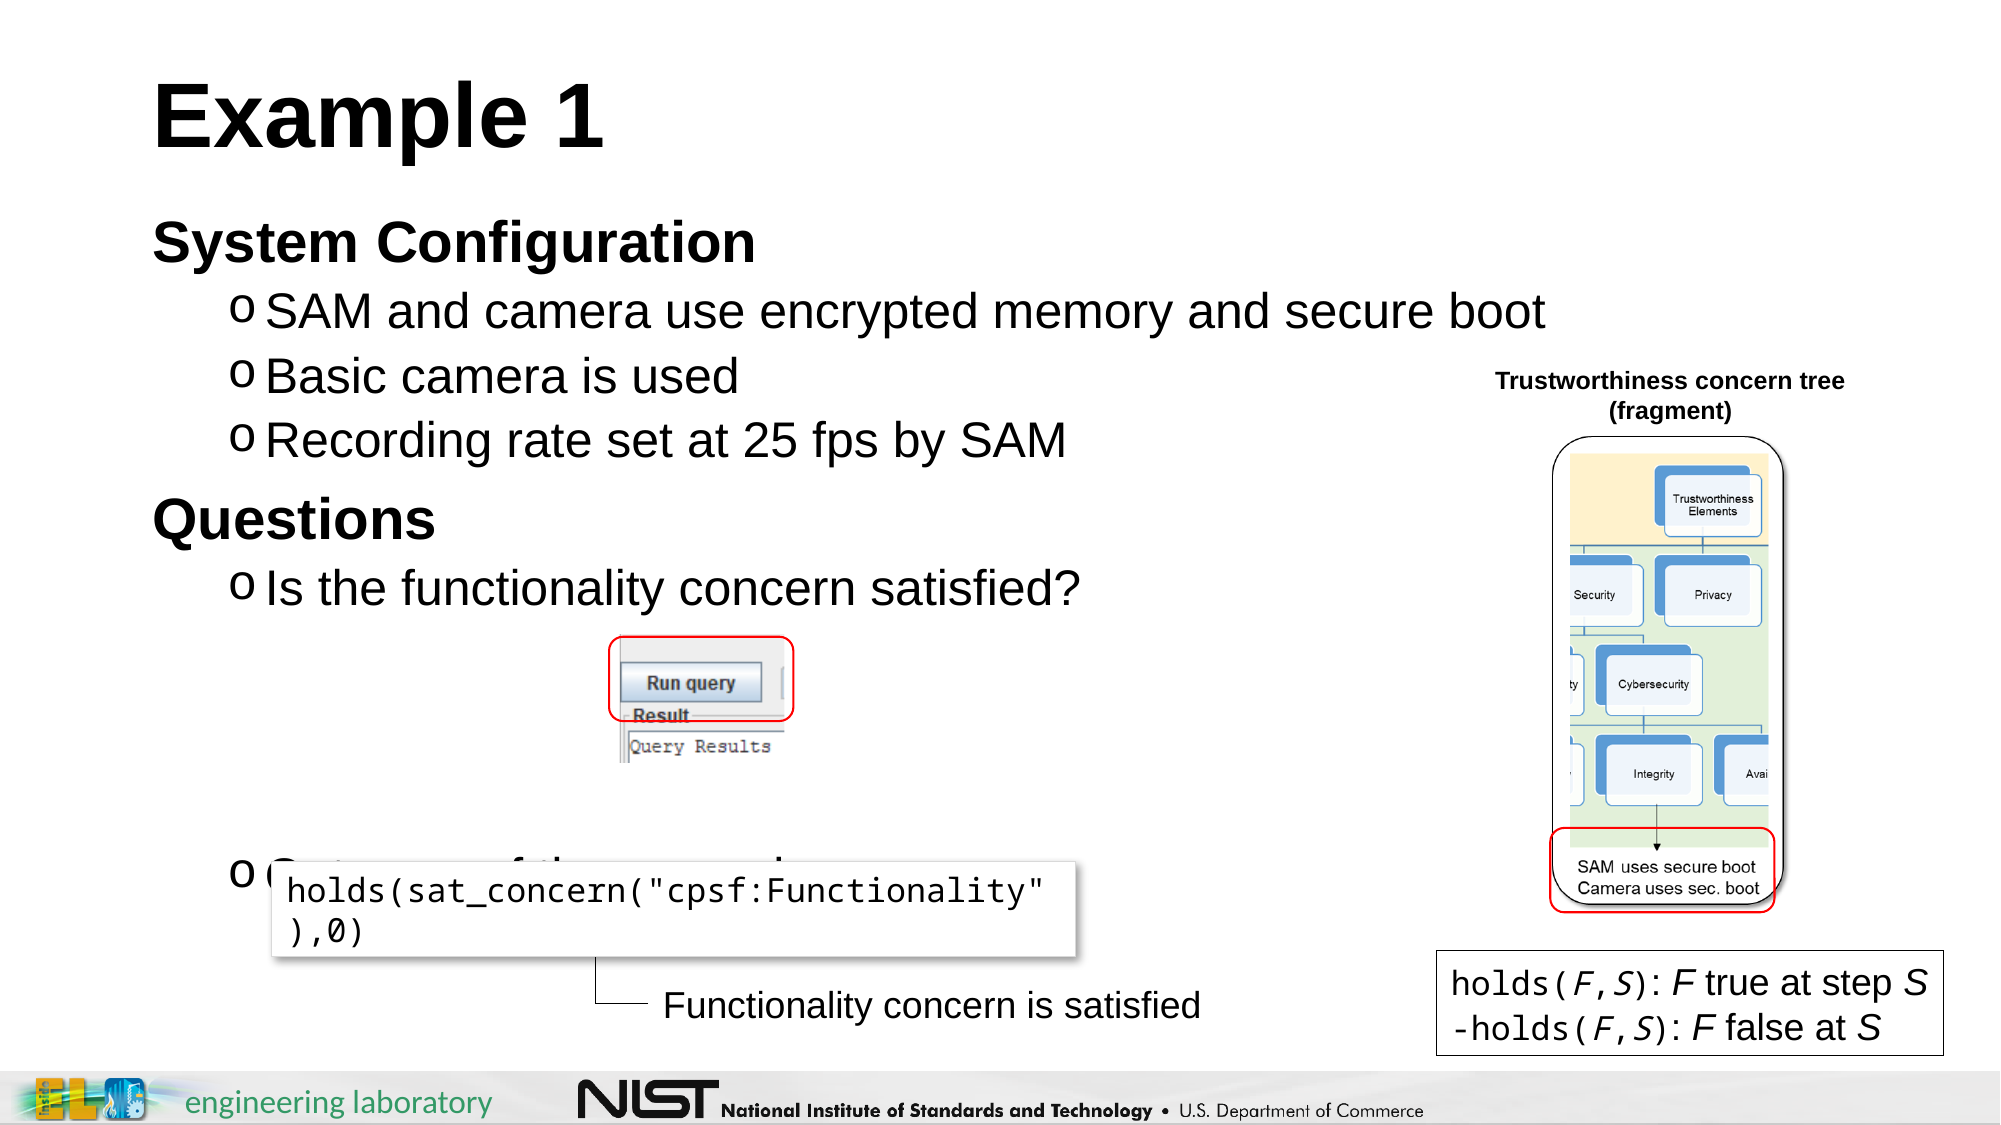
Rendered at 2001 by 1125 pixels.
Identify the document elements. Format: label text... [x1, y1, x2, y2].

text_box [595, 928, 645, 1004]
title Example 1 [137, 59, 1863, 177]
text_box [1478, 357, 1863, 913]
picture [11, 1075, 237, 1121]
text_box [609, 634, 794, 763]
text_box holds(sat_concern("cpsf:Functionality"),0) [271, 861, 1076, 957]
list System Configuration SAM and camera use encrypted memory and secure boot Basic camera is used Recording rate set at 25 fps by SAM Questions Is the functionality concern satisfied? Outcome of the reasoning process: [137, 204, 1863, 1050]
picture [572, 1077, 1428, 1123]
text_box Functionality concern is satisfied [648, 973, 1217, 1034]
text_box holds(F,S): F true at step S -holds(F,S): F false at S [1436, 950, 1944, 1056]
